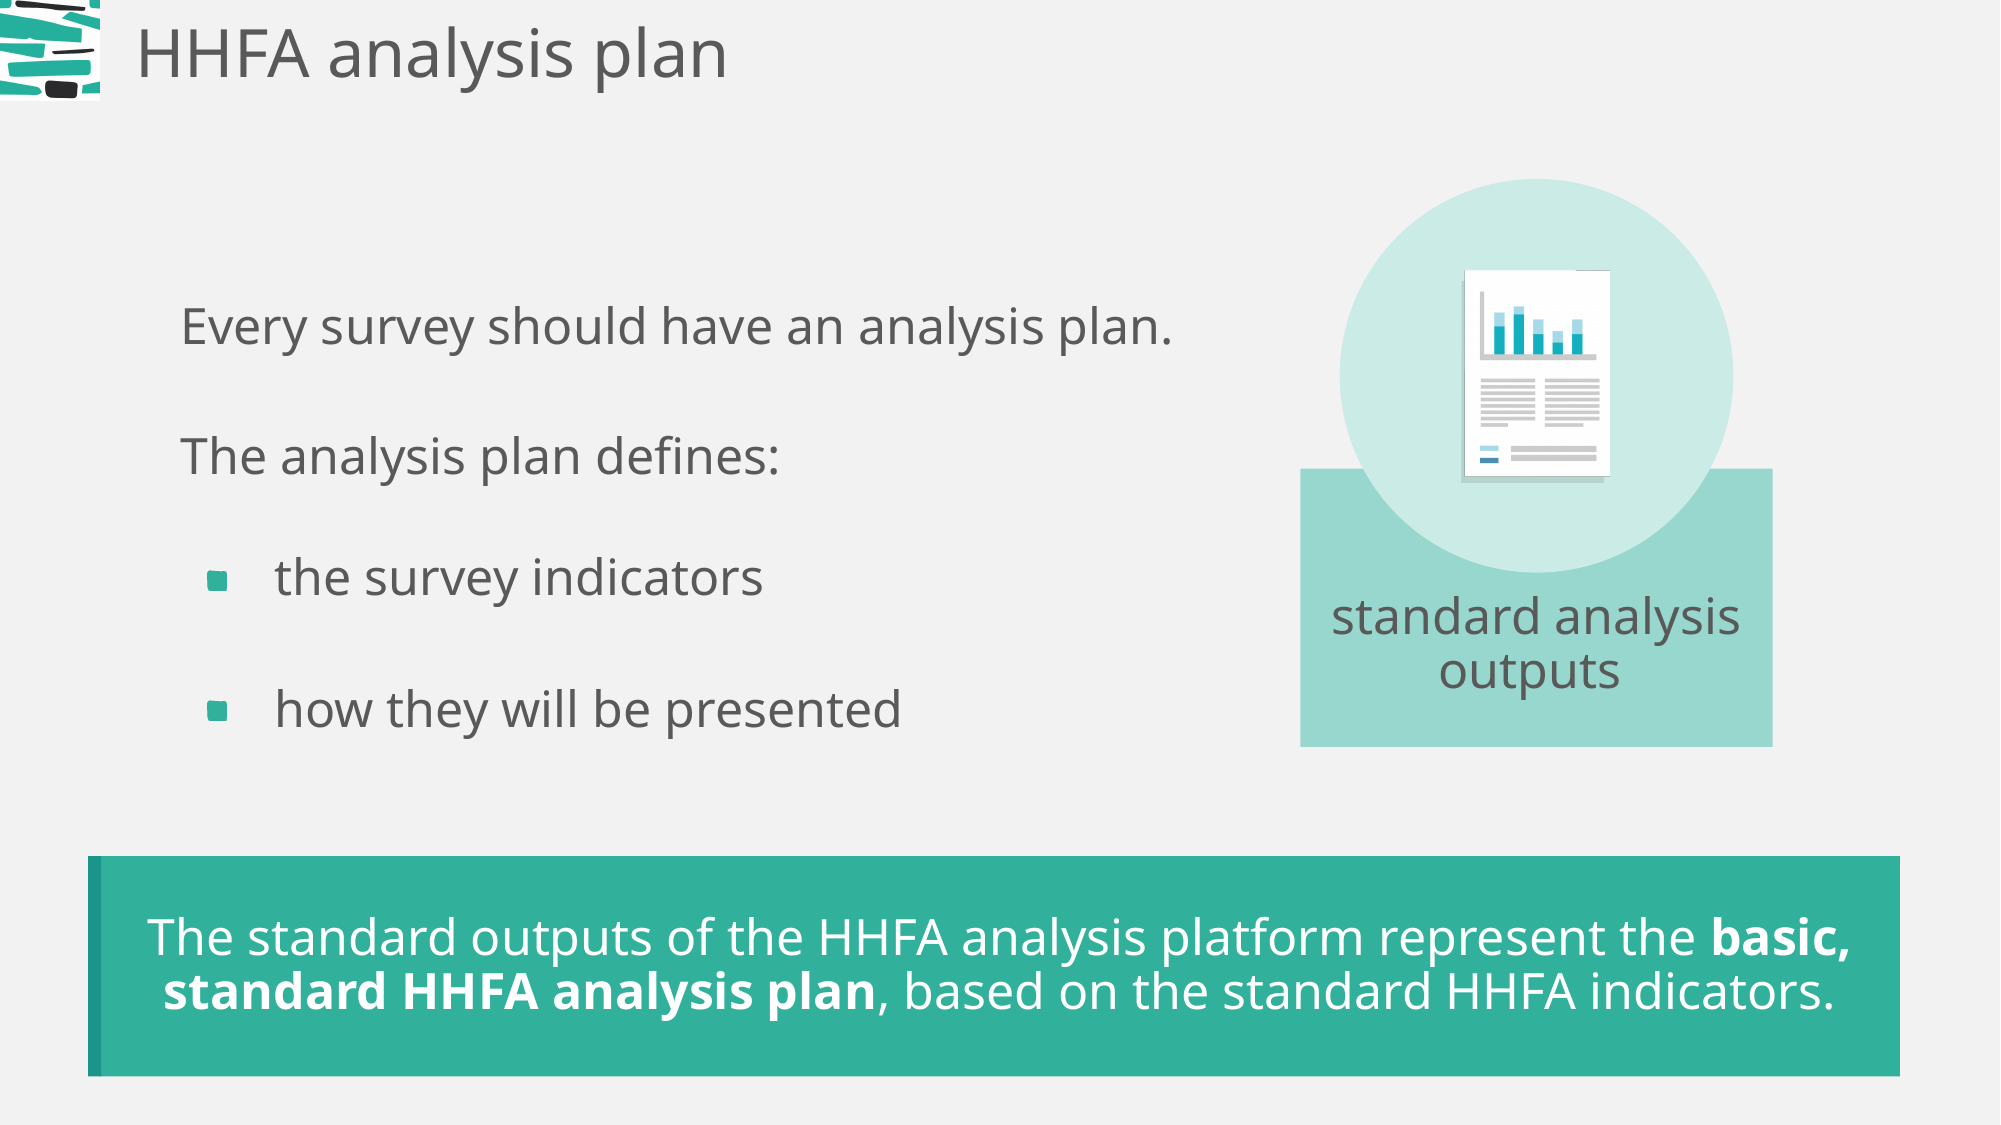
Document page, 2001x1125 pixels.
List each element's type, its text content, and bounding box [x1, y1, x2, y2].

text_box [0, 0, 1943, 101]
text_box [87, 855, 102, 1077]
text_box Every survey should have an analysis plan. [165, 293, 1217, 363]
text_box The standard outputs of the HHFA analysis platform represent the basic, standard HHFA analysis plan, based on the standard HHFA indicators. [102, 856, 1900, 1077]
picture [207, 570, 227, 591]
text_box standard analysis outputs [1300, 468, 1773, 747]
text_box the survey indicators [259, 544, 1248, 614]
text_box The analysis plan defines: [165, 423, 1217, 493]
text_box how they will be presented [259, 676, 1277, 746]
picture [207, 700, 227, 721]
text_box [1339, 178, 1734, 573]
